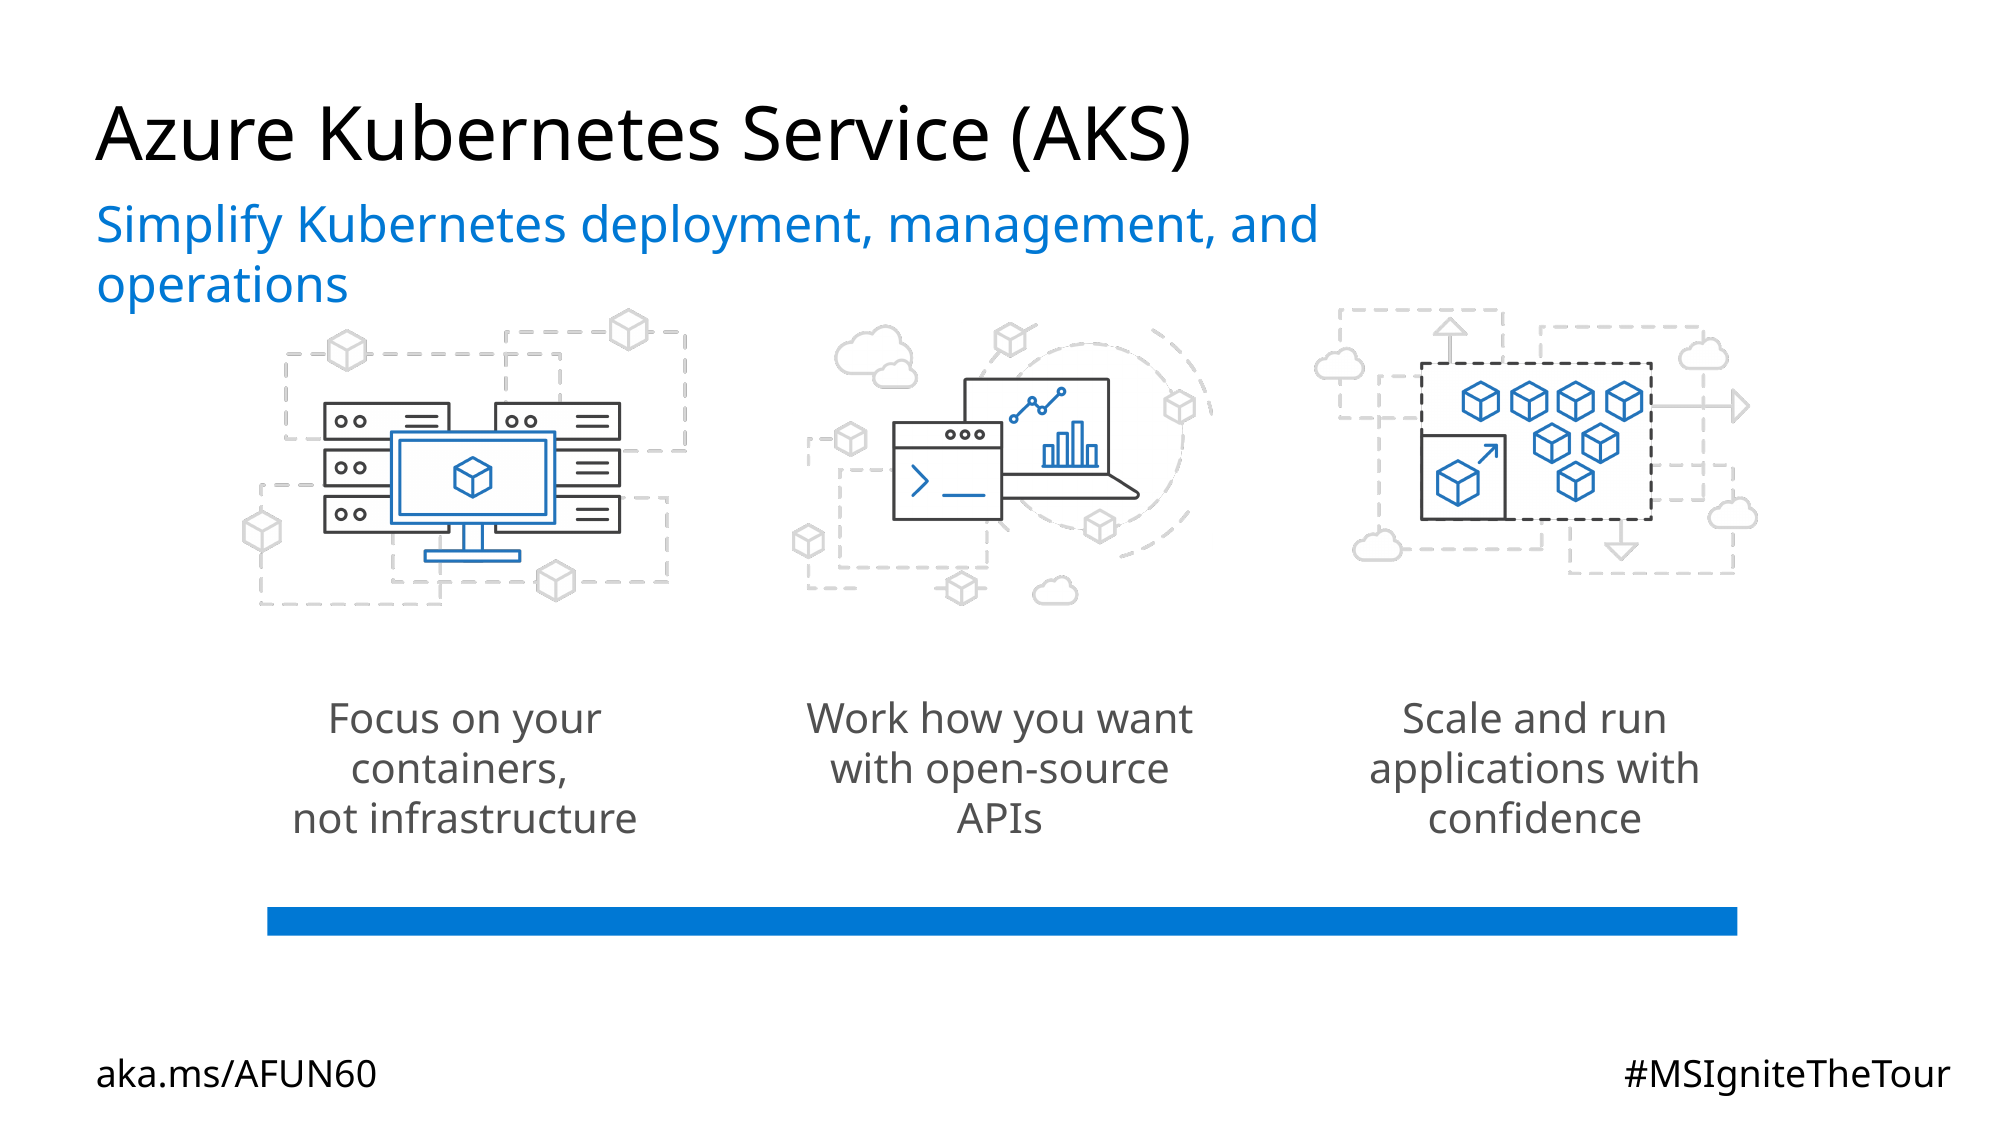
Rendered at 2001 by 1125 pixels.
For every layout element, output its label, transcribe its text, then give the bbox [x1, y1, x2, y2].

text_box Work how you want with open-source APIs [770, 667, 1230, 866]
text_box [267, 906, 1738, 936]
text_box Scale and run applications with confidence [1295, 667, 1775, 866]
text_box Simplify Kubernetes deployment, management, and operations [72, 168, 1599, 338]
title Azure Kubernetes Service (AKS) [95, 75, 1821, 177]
picture [242, 308, 687, 606]
picture [1314, 308, 1758, 576]
text_box Focus on your containers, not infrastructure [223, 667, 707, 866]
picture [792, 322, 1213, 607]
